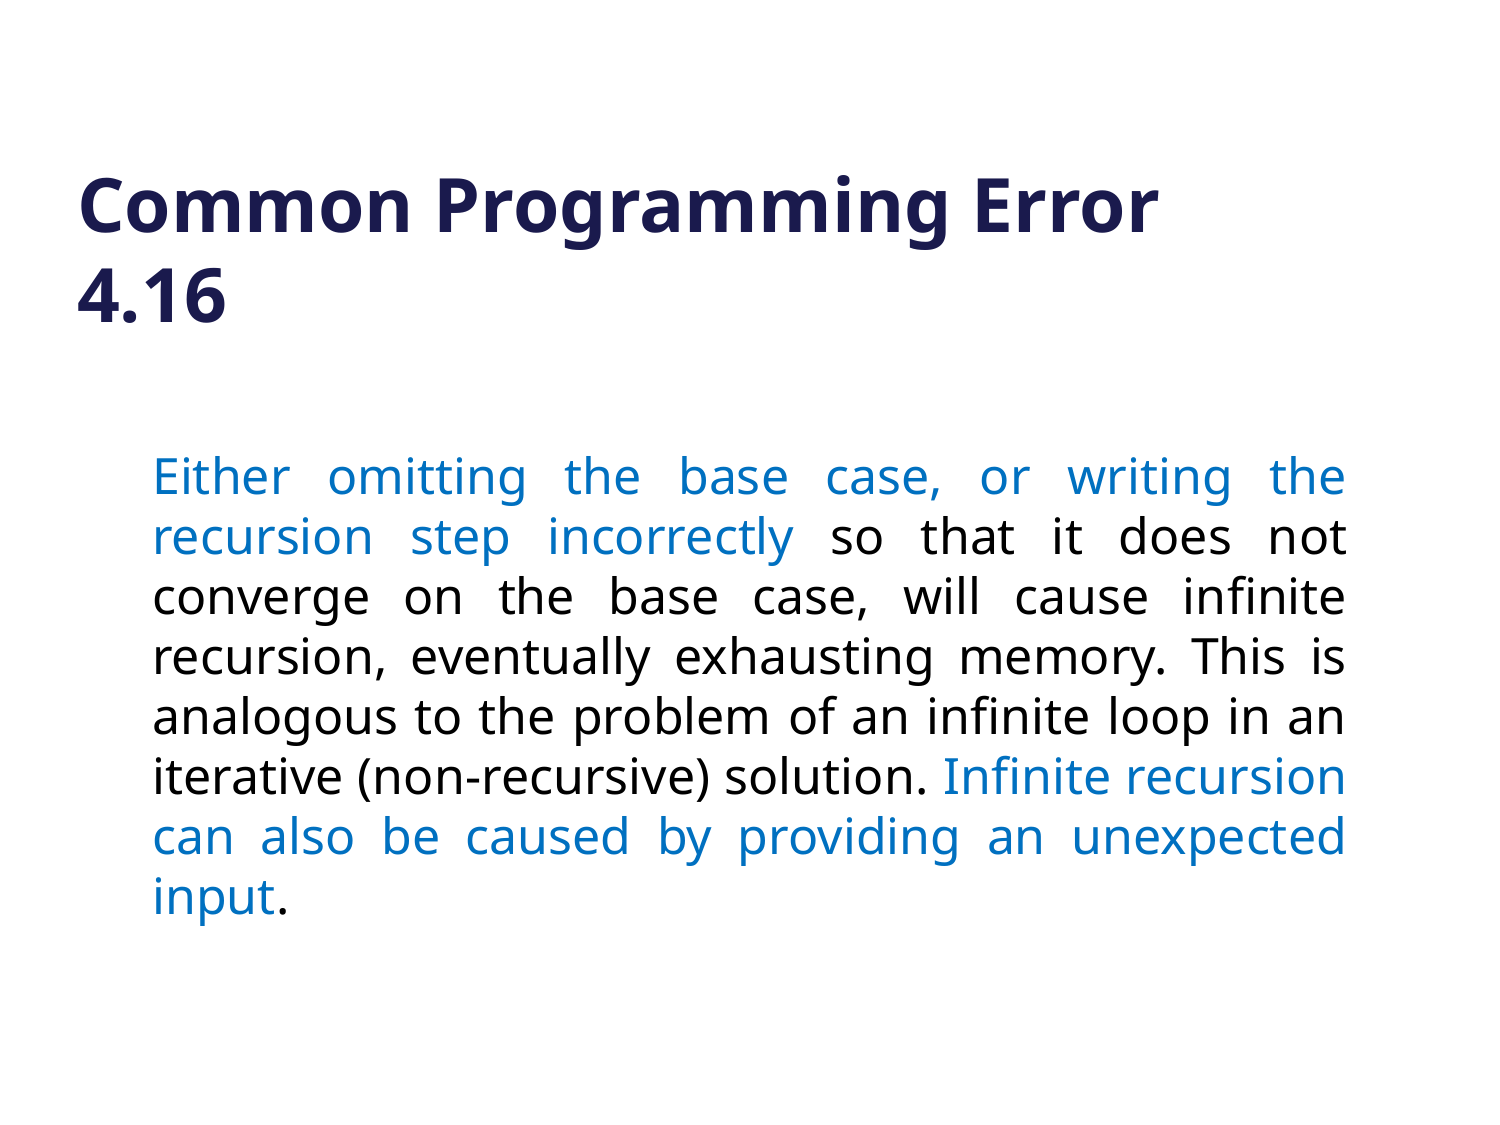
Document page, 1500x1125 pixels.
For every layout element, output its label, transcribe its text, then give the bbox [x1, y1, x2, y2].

title Common Programming Error 4.16 [62, 149, 1250, 353]
list Either omitting the base case, or writing the recursion step incorrectly so that it does not converge on the base case, will cause infinite recursion, eventually exhausting memory. This is analogous to the problem of an infinite loop in an iterative (non-recursive) solution. Infinite recursion can also be caused by providing an unexpected input. [137, 437, 1363, 875]
